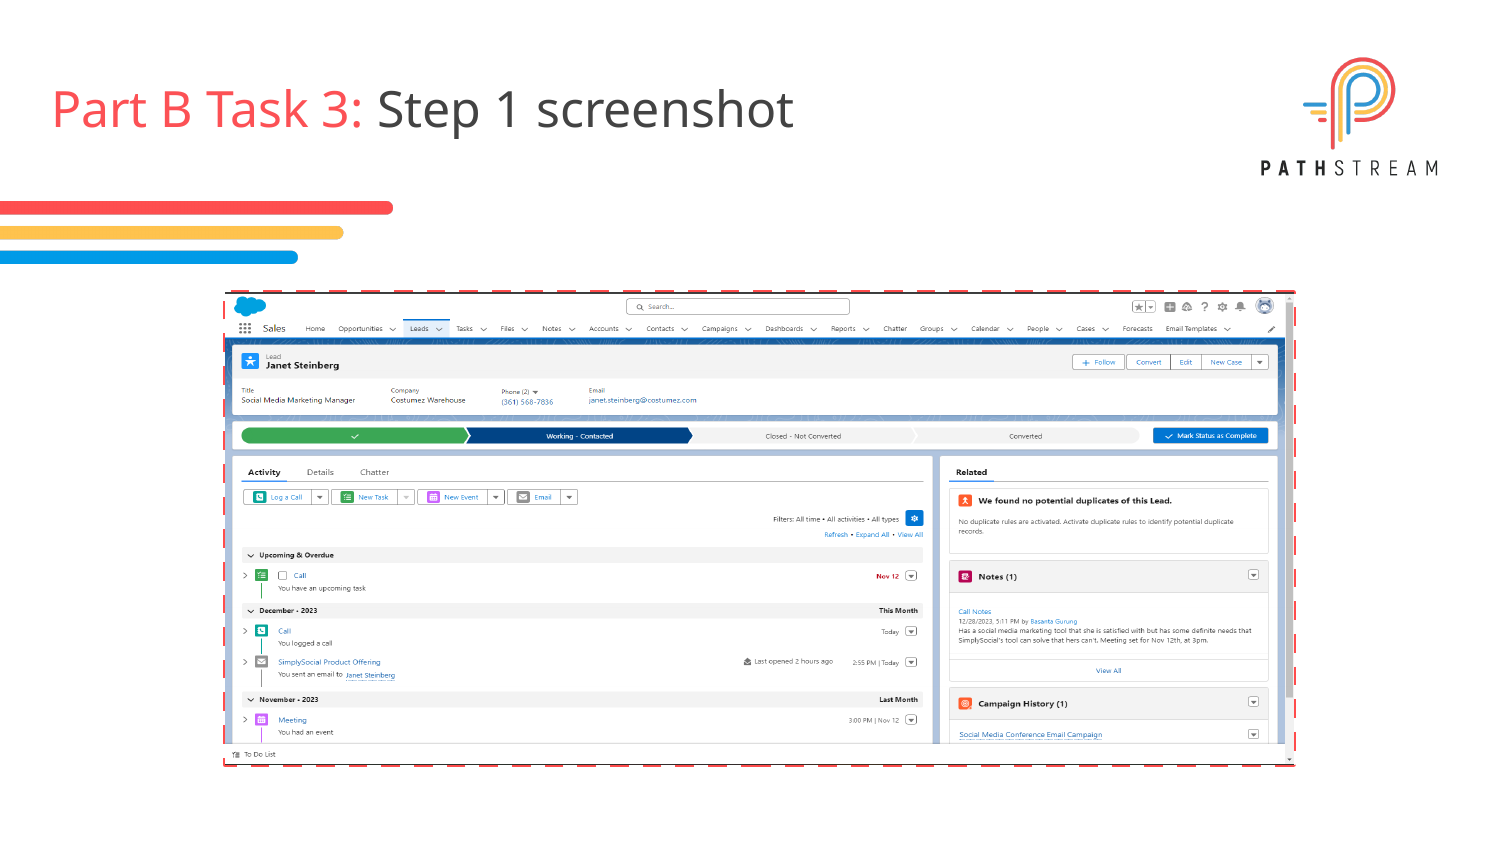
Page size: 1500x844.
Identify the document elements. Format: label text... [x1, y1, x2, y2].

picture [224, 292, 1294, 765]
picture [0, 201, 393, 264]
picture [1135, 0, 1500, 242]
title Part B Task 3: Step 1 screenshot [36, 62, 1067, 170]
